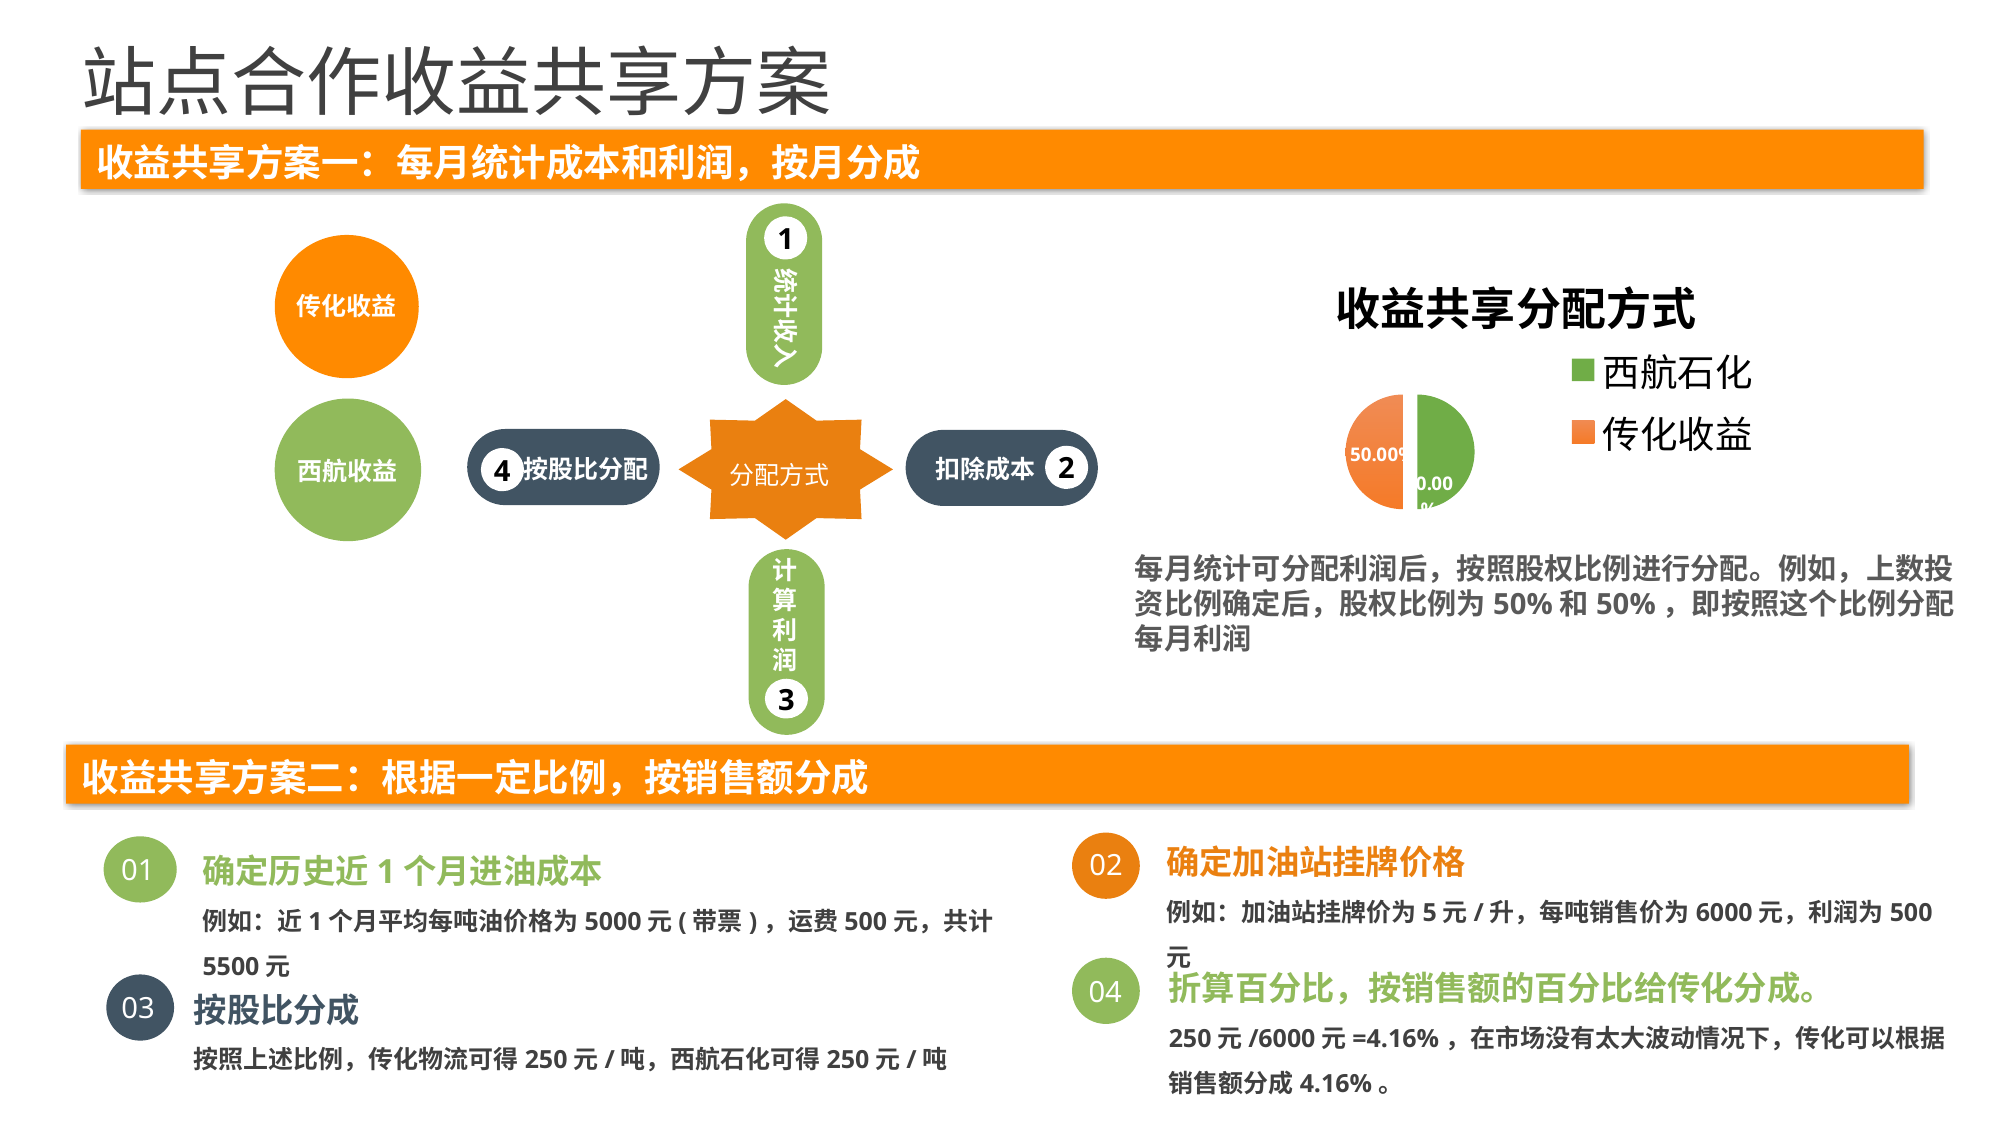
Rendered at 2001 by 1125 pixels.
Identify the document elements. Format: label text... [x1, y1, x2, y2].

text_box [1072, 821, 1954, 928]
text_box 站点合作收益共享方案 [81, 51, 1922, 124]
text_box 收益共享方案一：每月统计成本和利润，按月分成 [96, 138, 1851, 184]
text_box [1071, 947, 1956, 1099]
text_box 西航收益 [230, 448, 465, 493]
text_box [65, 744, 1910, 805]
text_box [466, 427, 659, 507]
text_box [277, 397, 419, 448]
text_box [676, 397, 879, 541]
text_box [106, 968, 981, 1075]
text_box 收益共享方案二：根据一定比例，按销售额分成 [81, 753, 1836, 799]
text_box 分配方式 [730, 459, 913, 490]
text_box [277, 493, 419, 543]
chart [1254, 249, 1778, 553]
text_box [748, 549, 825, 735]
text_box [80, 129, 1925, 190]
text_box [745, 202, 824, 387]
text_box 4 [479, 447, 526, 493]
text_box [258, 234, 435, 379]
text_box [97, 830, 1052, 983]
text_box 2 [1043, 444, 1090, 490]
text_box 扣除成本 [924, 453, 1047, 484]
text_box 每月统计可分配利润后，按照股权比例进行分配。例如，上数投资比例确定后，股权比例为50%和50%，即按照这个比例分配每月利润 [1135, 550, 1969, 656]
text_box 按股比分配 [523, 453, 680, 484]
text_box 1 [763, 215, 809, 261]
text_box [905, 428, 1099, 508]
text_box 统计收入 [770, 262, 802, 375]
